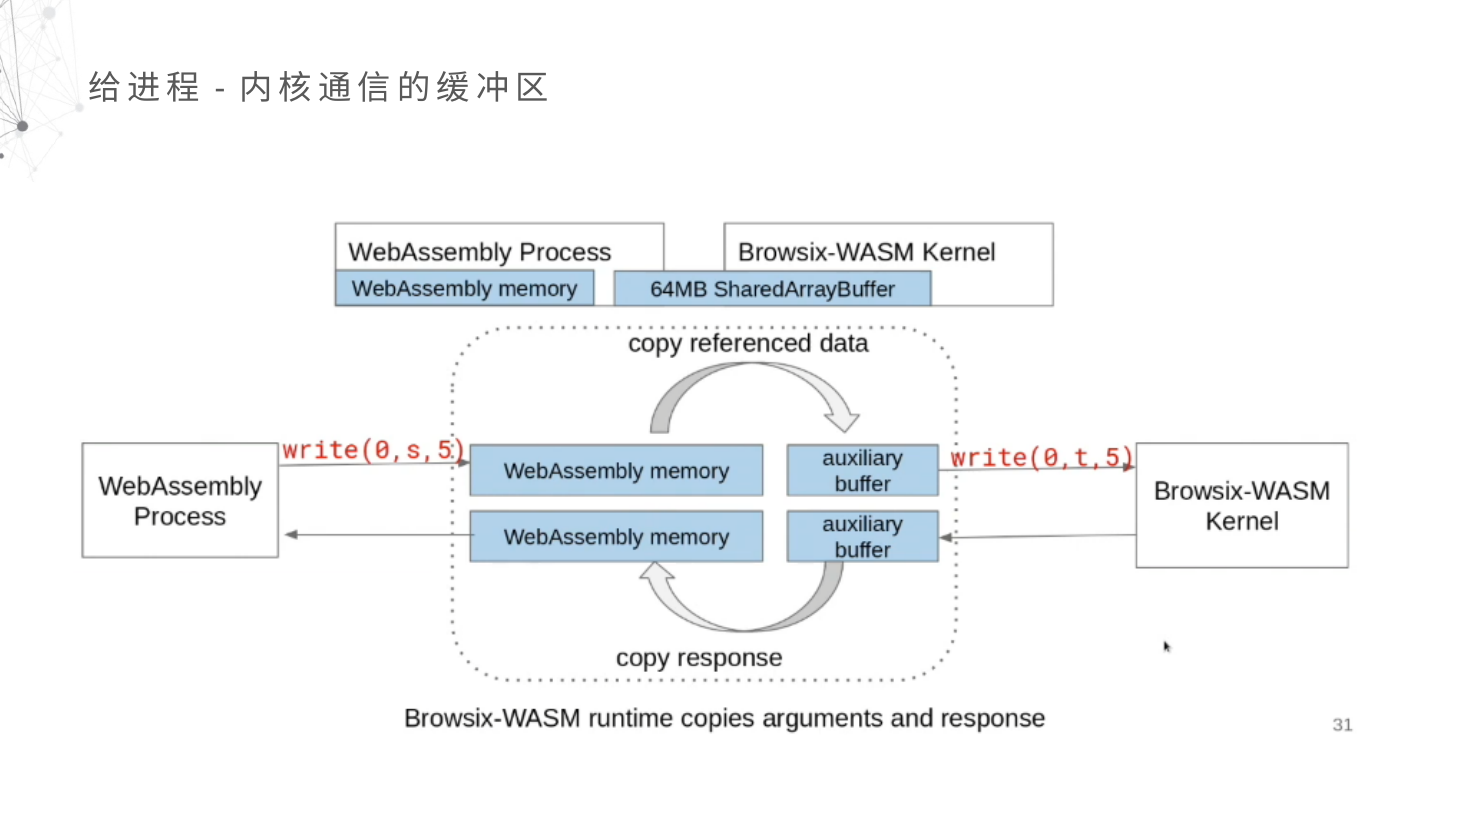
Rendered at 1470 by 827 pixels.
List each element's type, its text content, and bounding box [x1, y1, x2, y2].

text_box 给进程-内核通信的缓冲区 [73, 75, 565, 114]
picture [0, 0, 1361, 755]
